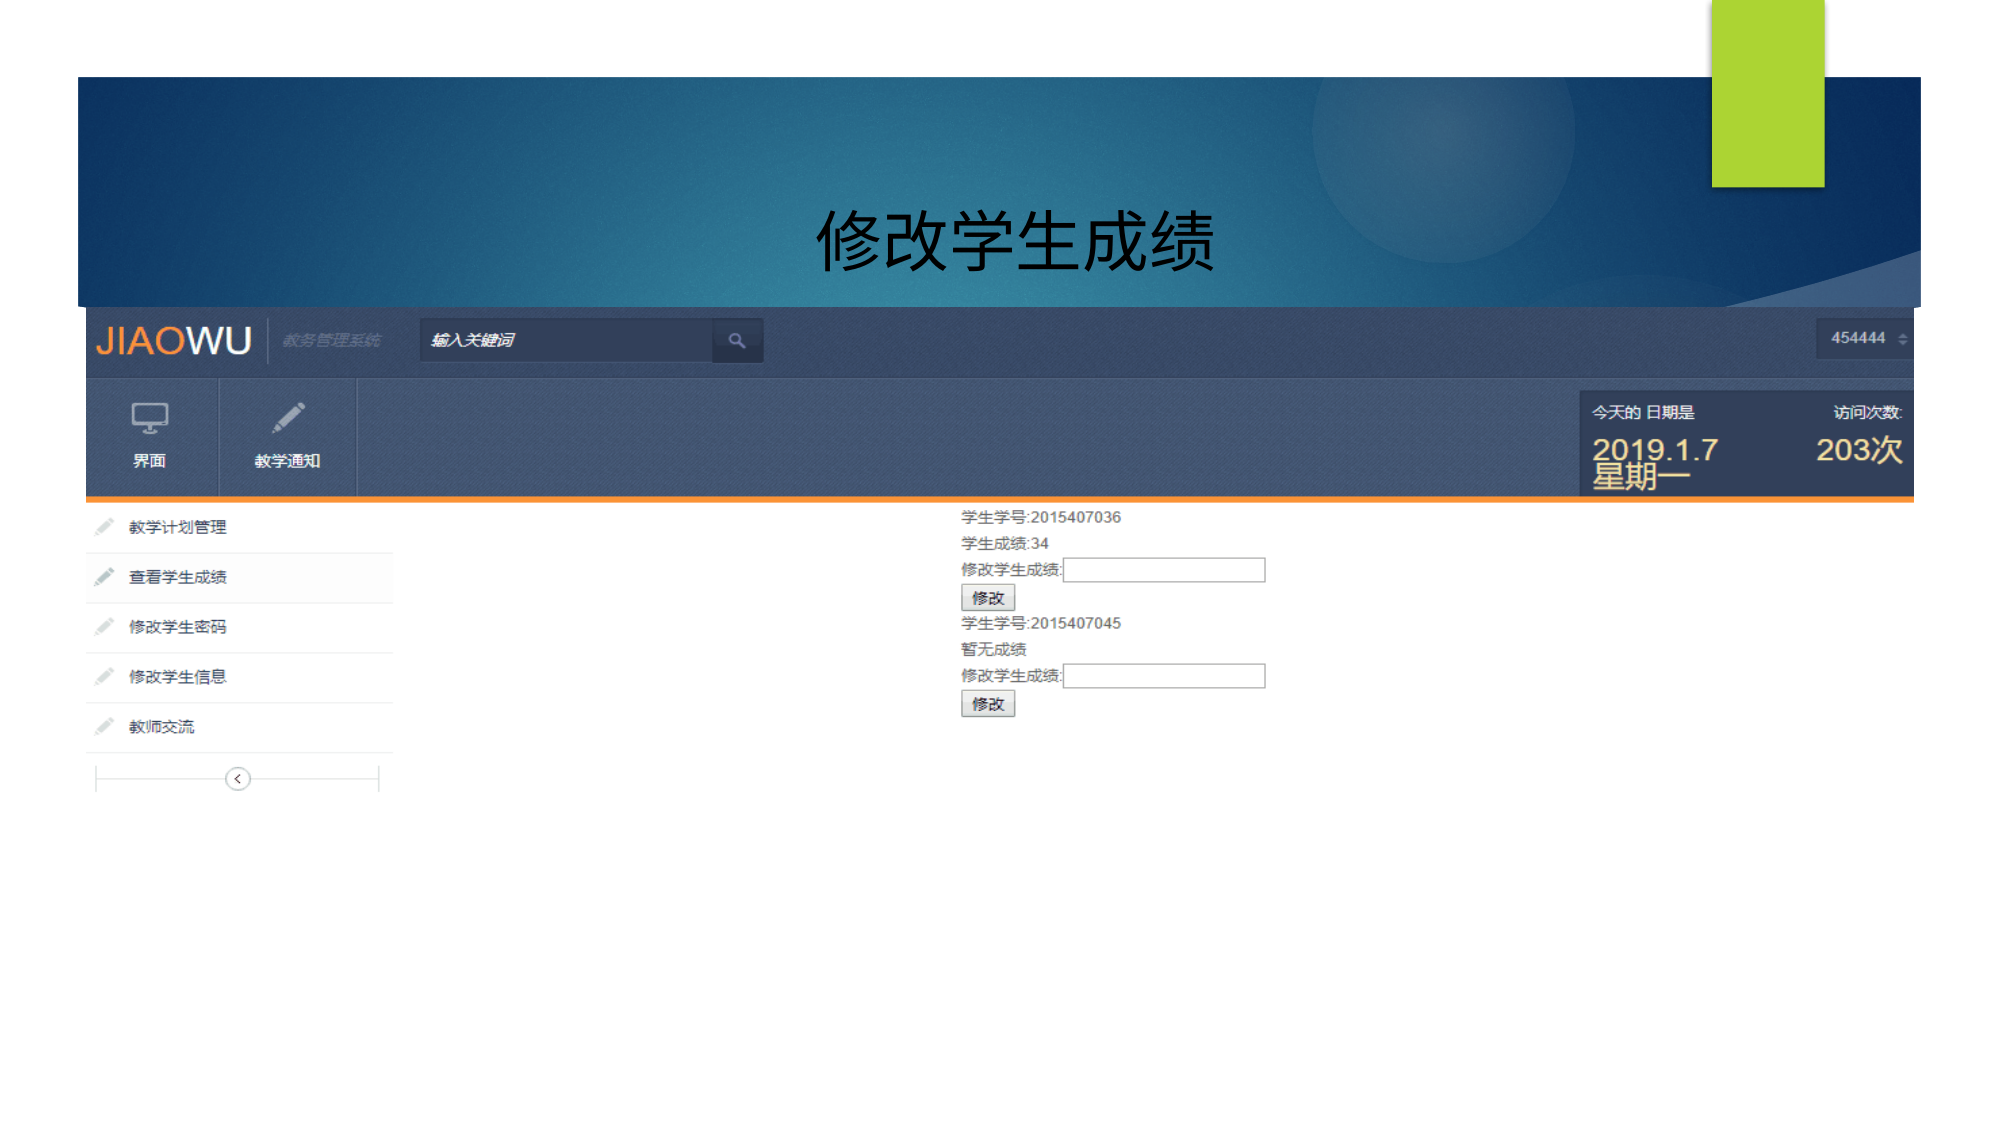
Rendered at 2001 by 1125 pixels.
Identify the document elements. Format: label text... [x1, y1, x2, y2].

picture [86, 307, 1914, 1125]
text_box 修改学生成绩 [800, 192, 1231, 288]
